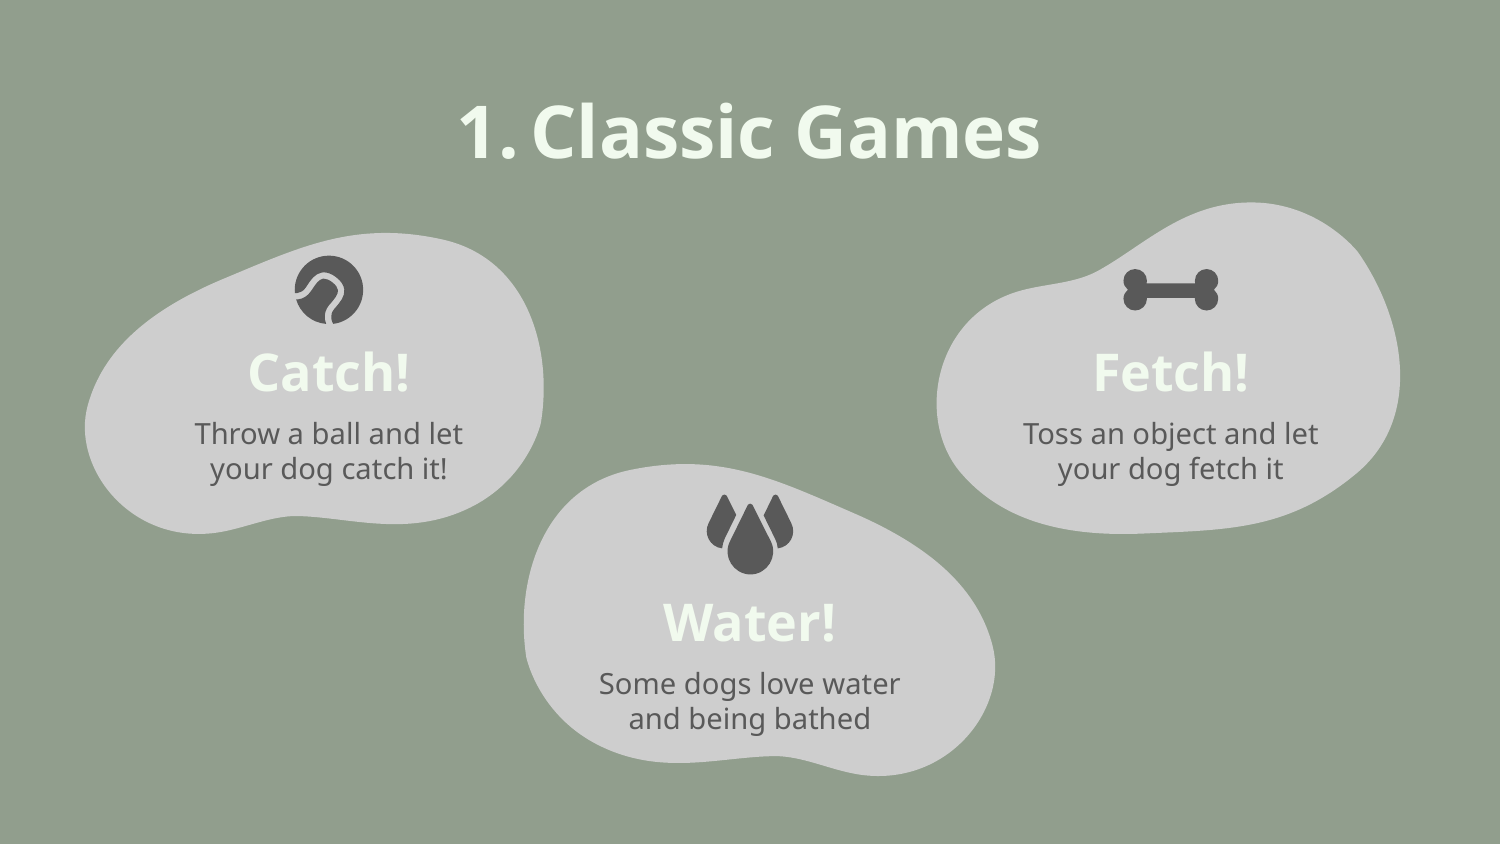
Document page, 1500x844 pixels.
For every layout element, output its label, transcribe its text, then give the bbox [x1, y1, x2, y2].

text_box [702, 494, 798, 575]
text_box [59, 153, 1458, 787]
title Classic Games [97, 70, 1401, 152]
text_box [294, 255, 364, 325]
